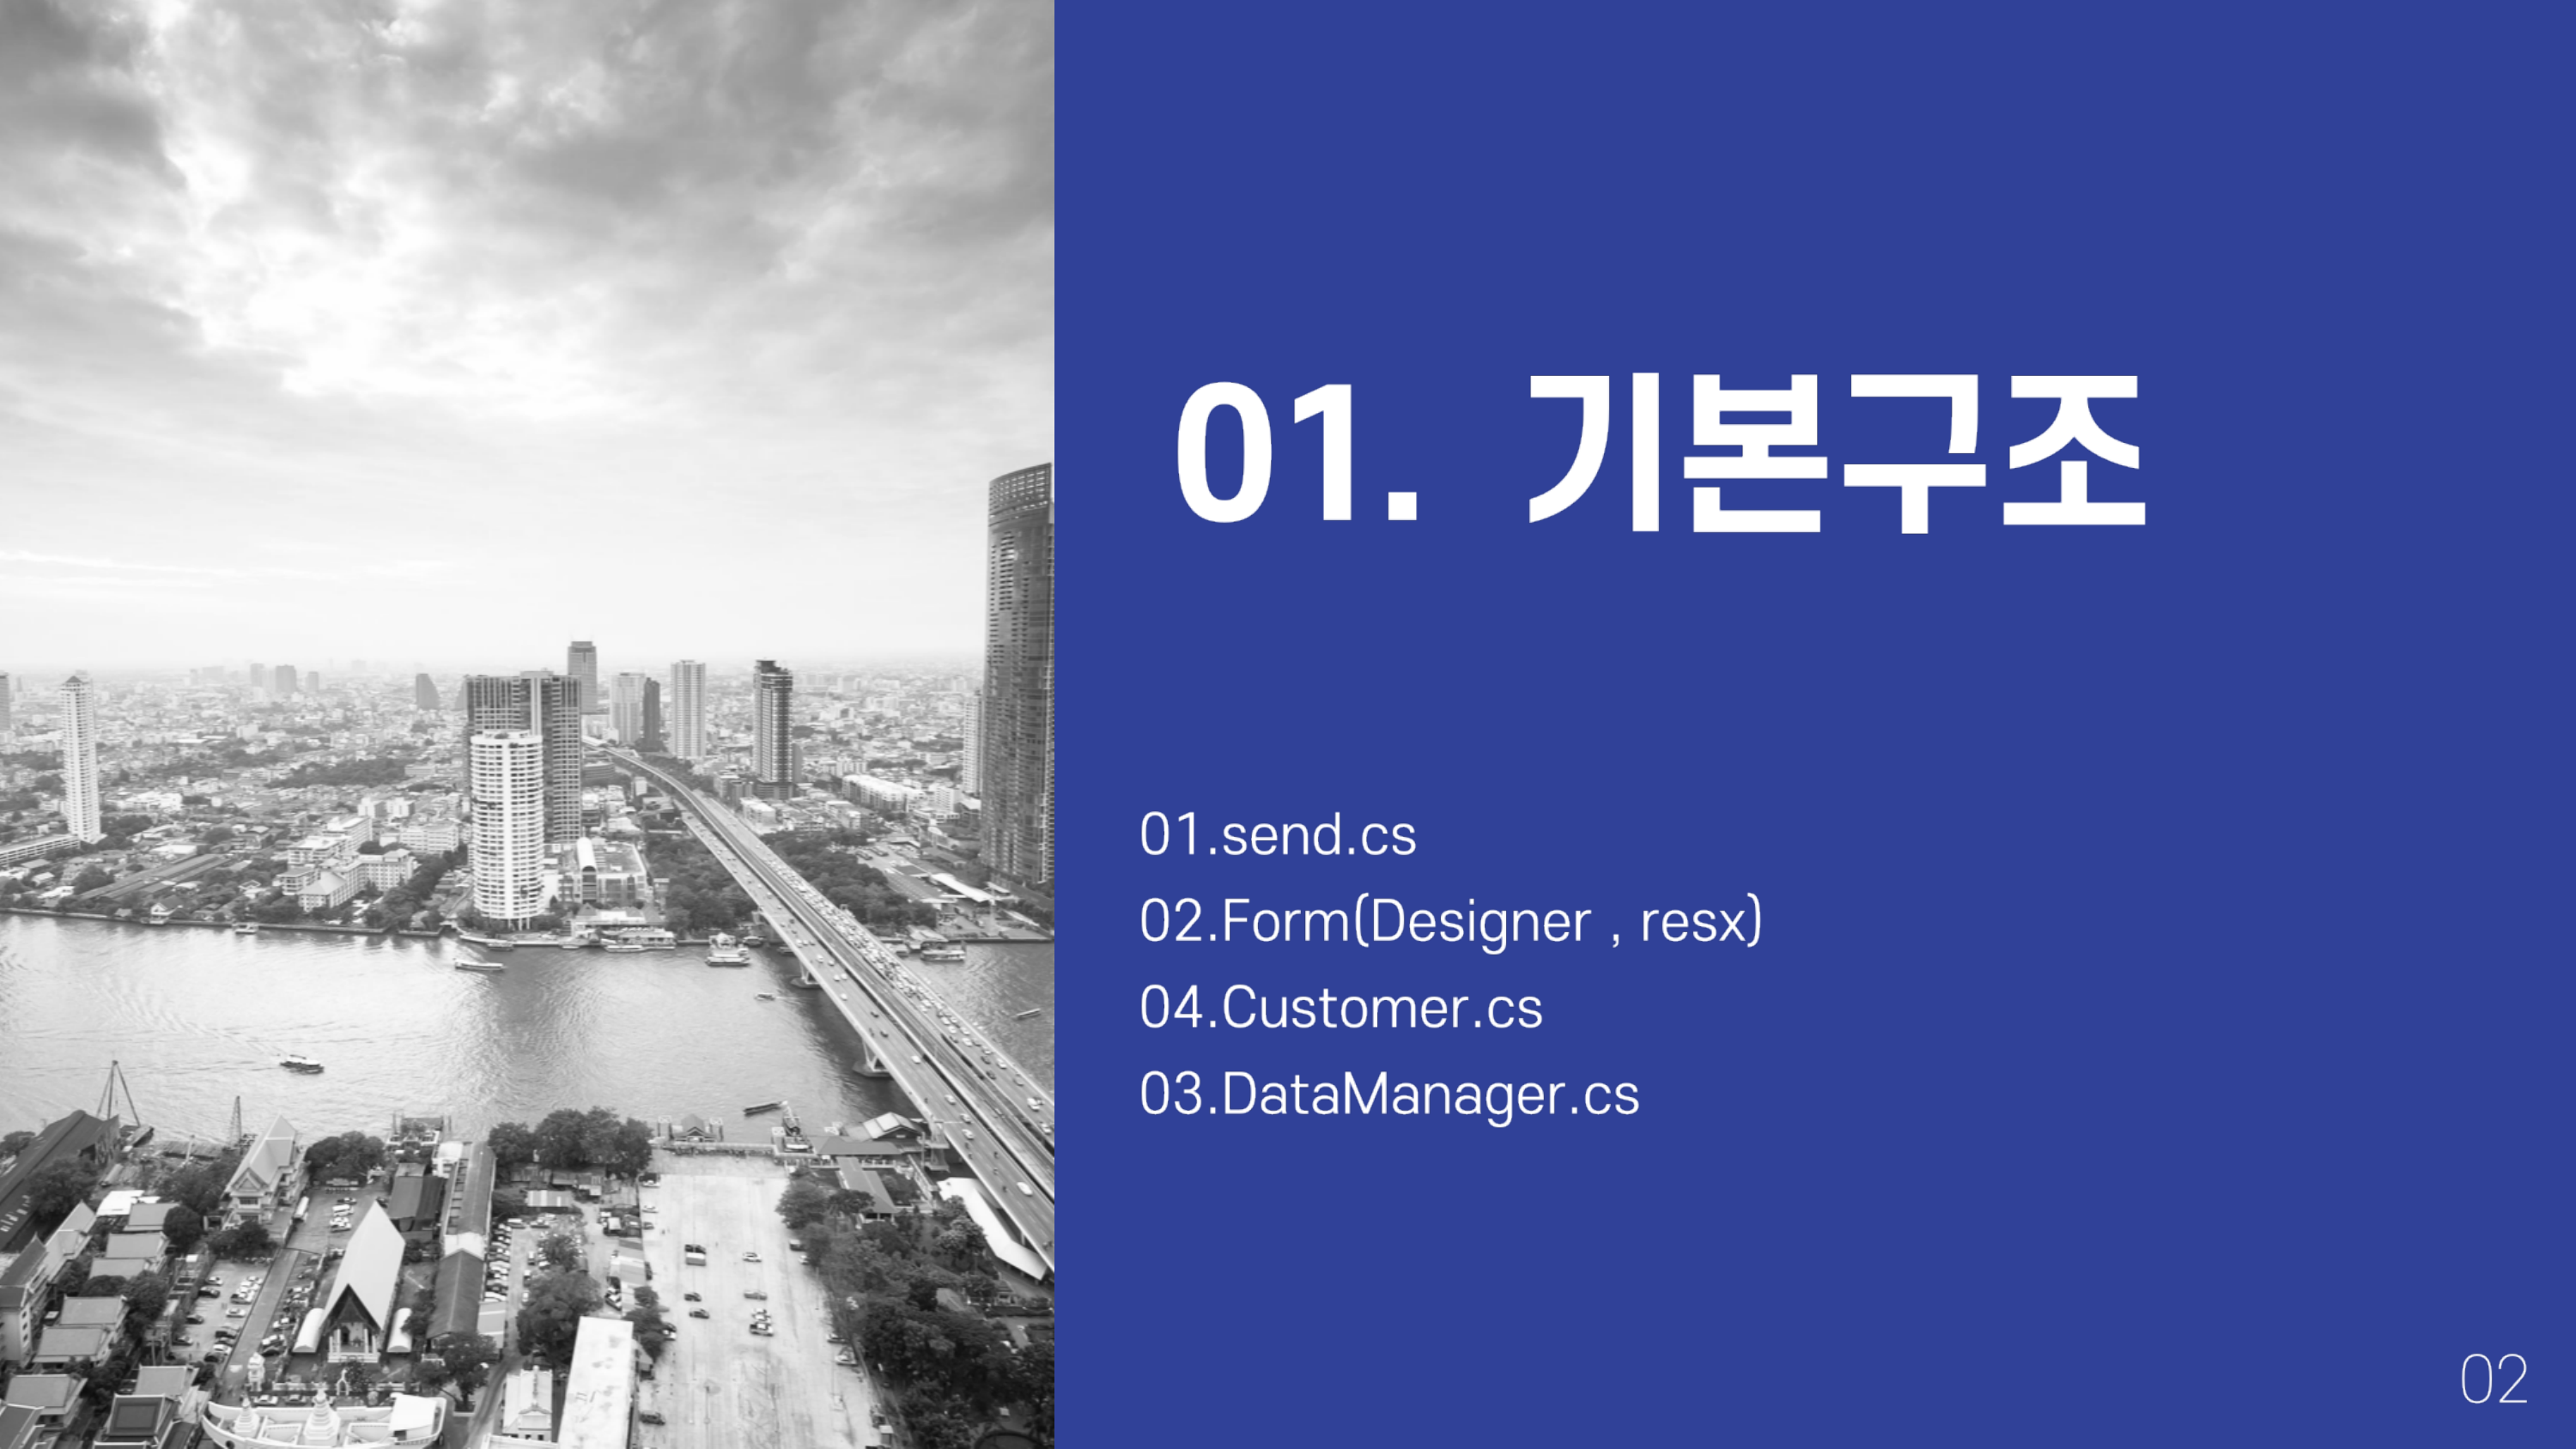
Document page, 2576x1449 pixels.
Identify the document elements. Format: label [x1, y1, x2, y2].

picture [1130, 787, 1791, 1214]
text_box [0, 0, 1054, 1449]
picture [2445, 1325, 2560, 1437]
picture [1145, 305, 2235, 615]
